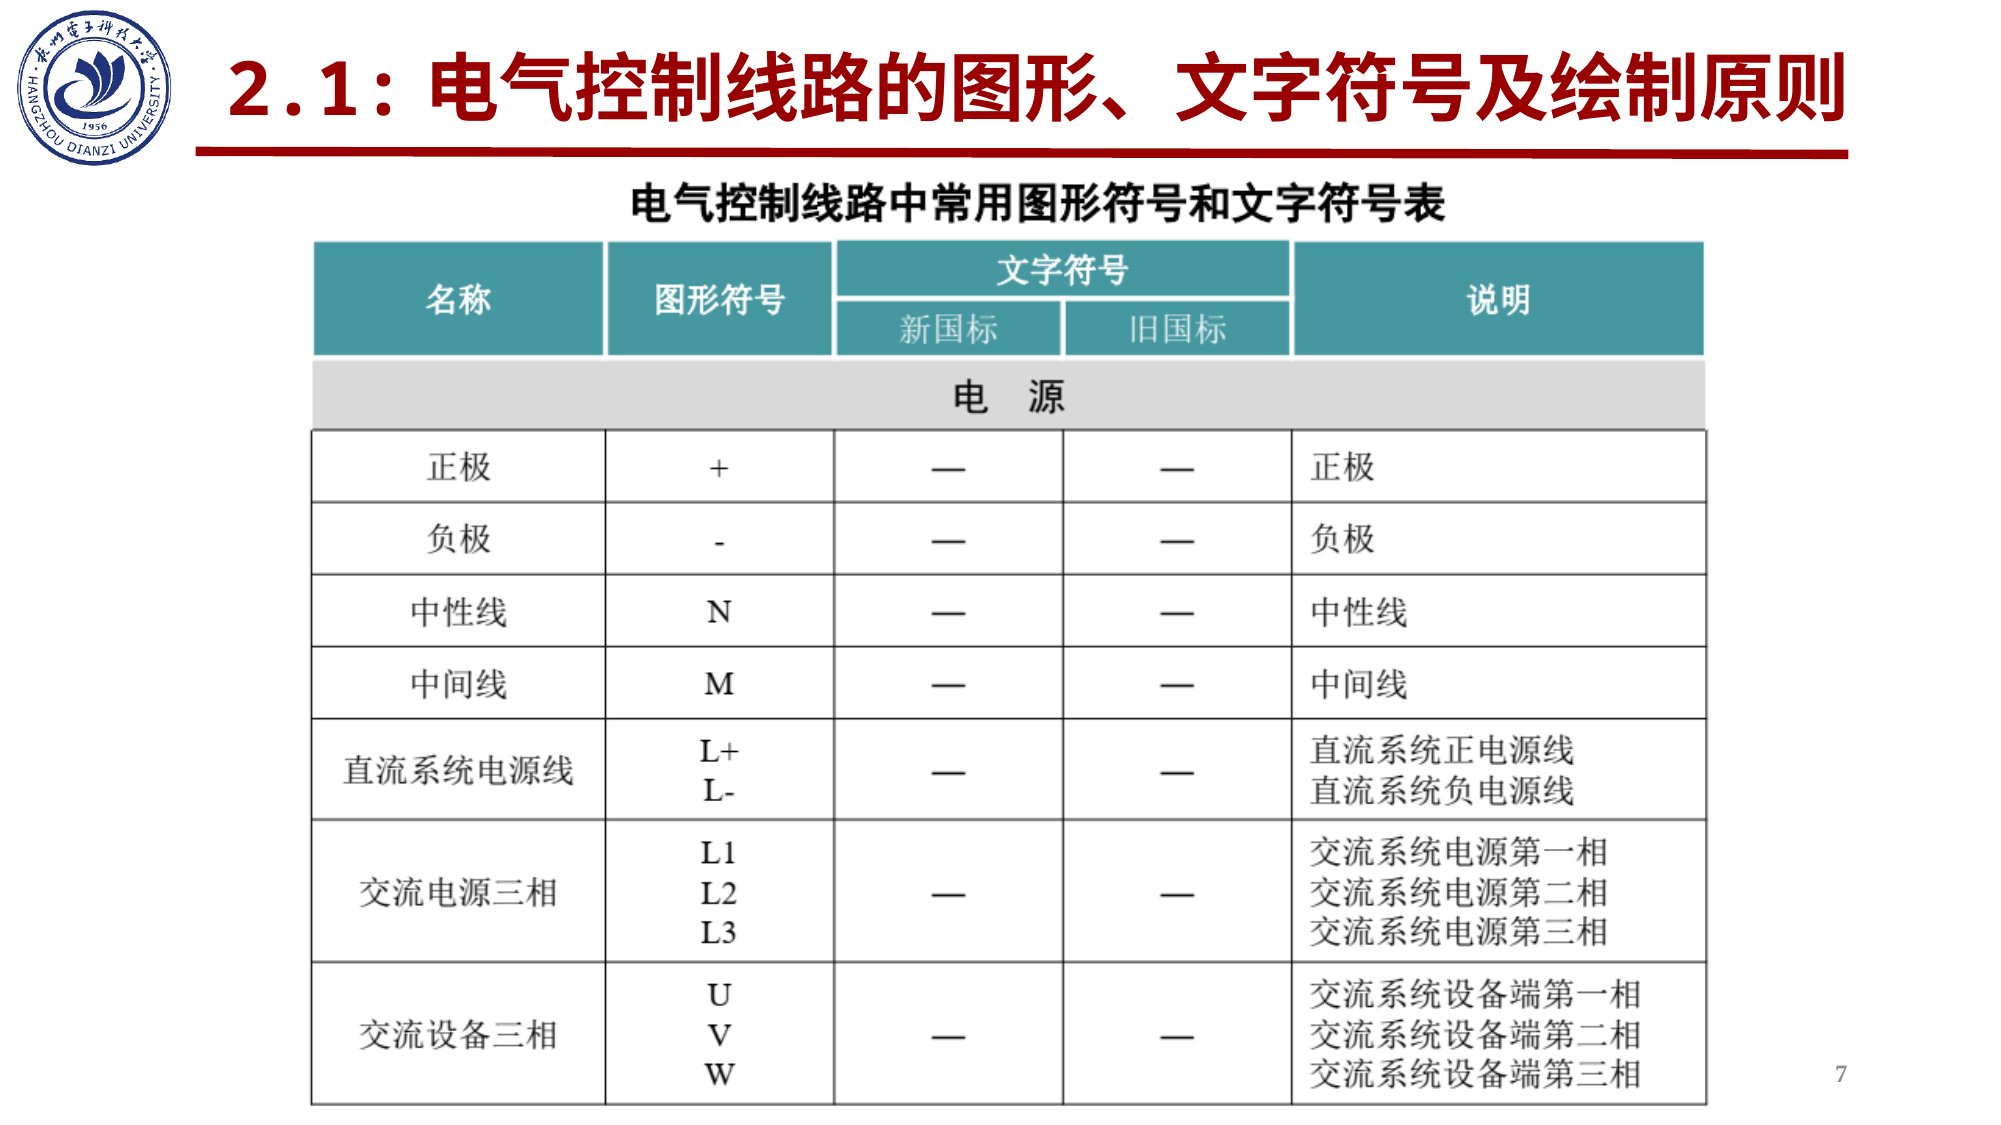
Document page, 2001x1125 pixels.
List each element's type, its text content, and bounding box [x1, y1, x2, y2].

text_box 2.1:电气控制线路的图形、文字符号及绘制原则 [211, 32, 1864, 138]
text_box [195, 151, 1849, 155]
picture [14, 2, 175, 174]
picture [272, 166, 1743, 1117]
slide_number 7 [1743, 1042, 1863, 1103]
